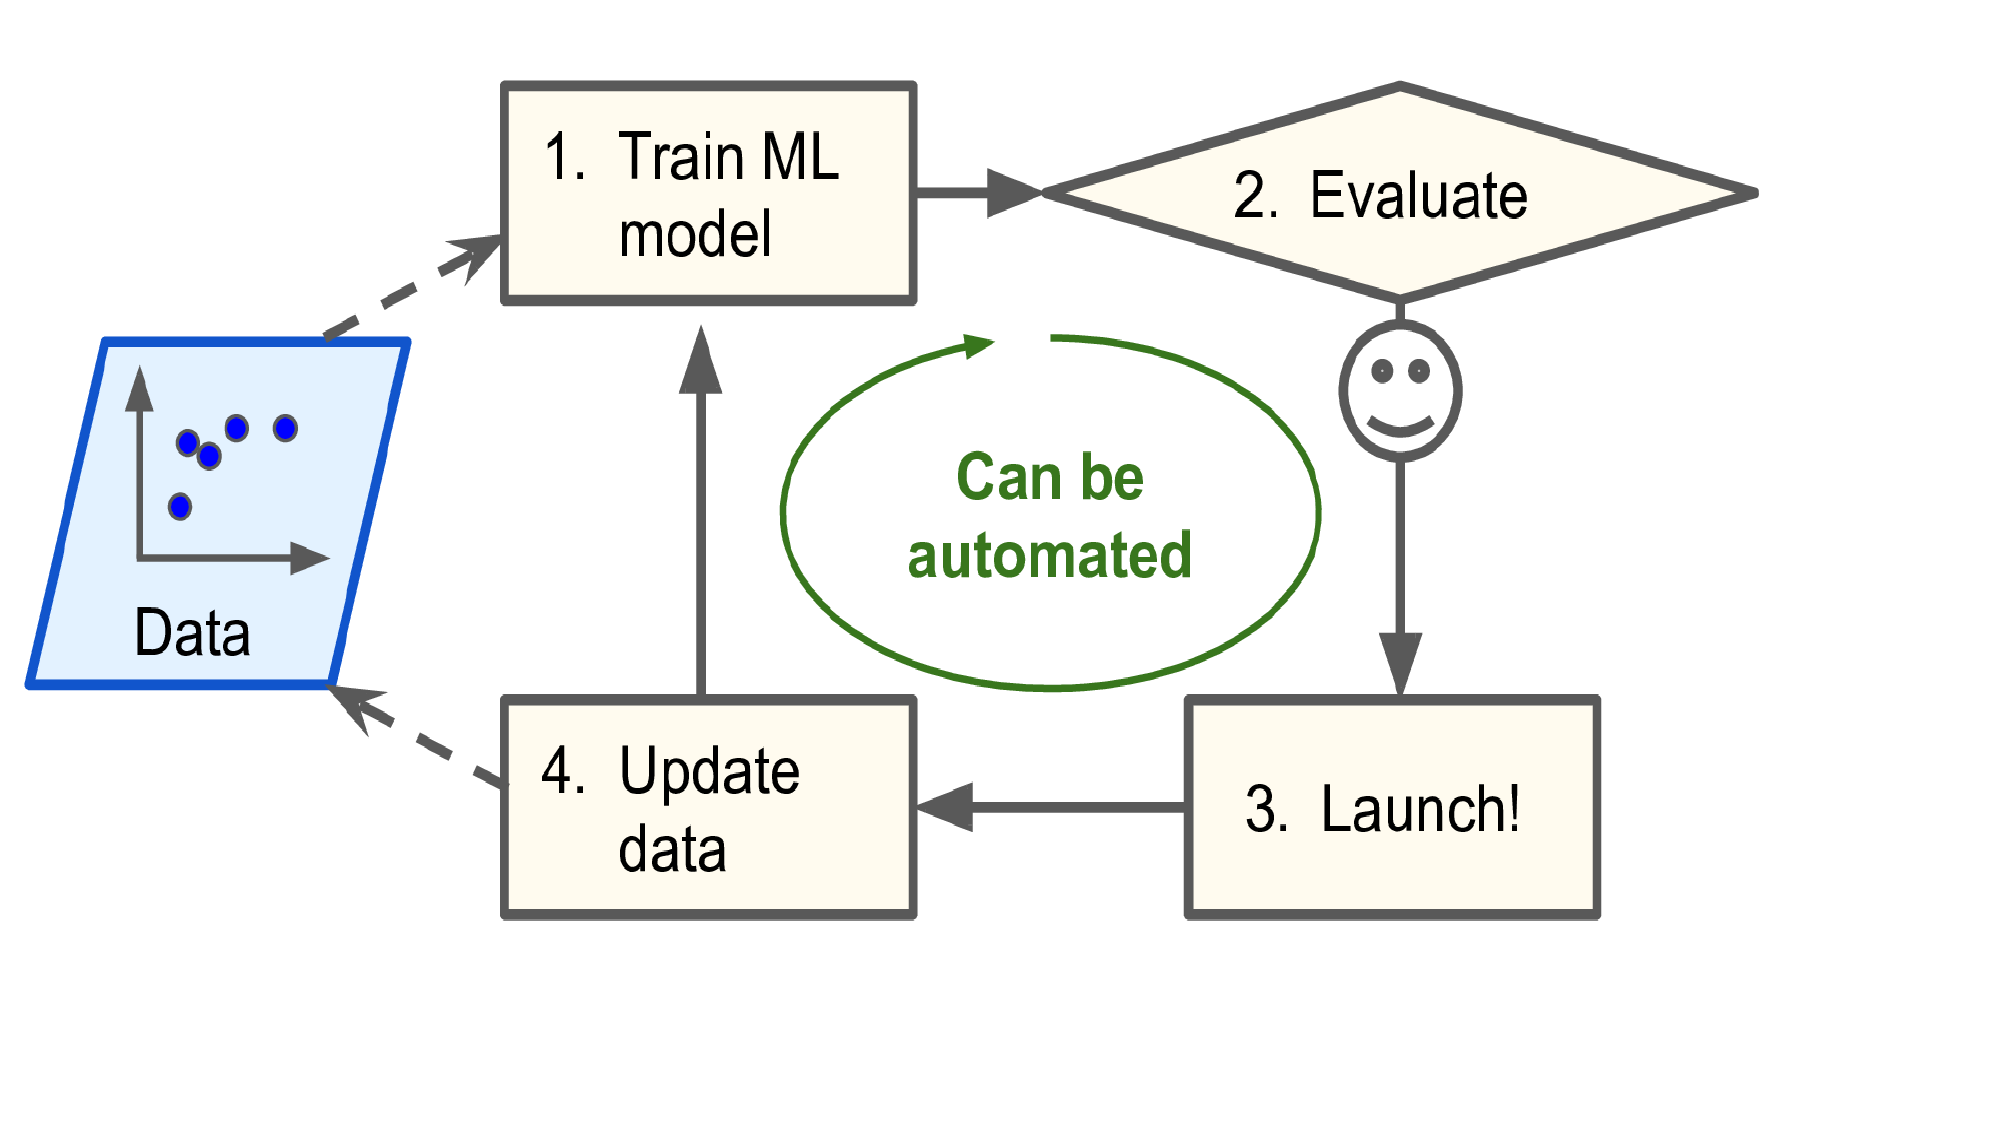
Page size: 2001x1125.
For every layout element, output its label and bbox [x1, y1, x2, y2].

picture [24, 80, 1759, 921]
